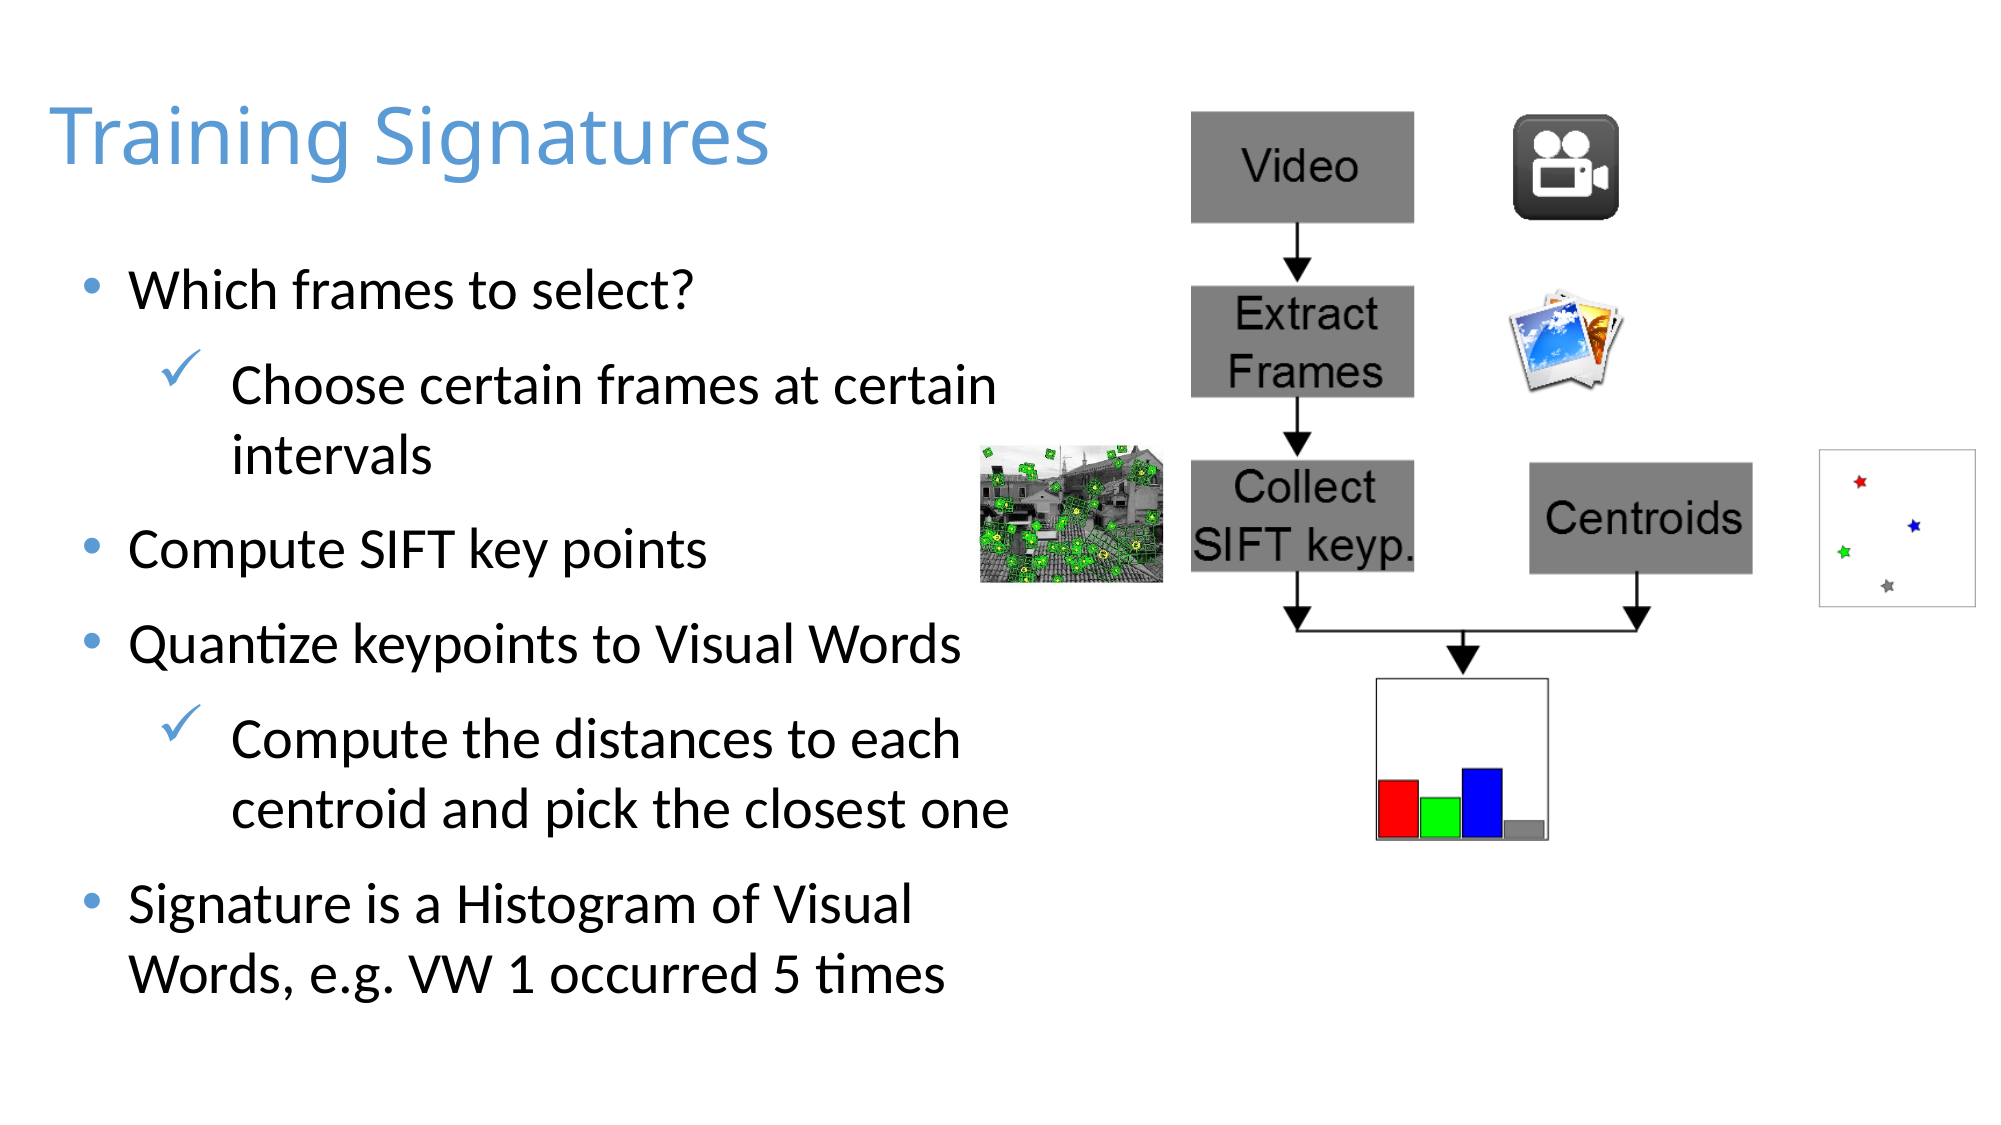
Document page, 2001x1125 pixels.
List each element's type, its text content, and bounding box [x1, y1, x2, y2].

title Training Signatures [34, 35, 1366, 244]
text_box Which frames to select? Choose certain frames at certain intervals Compute SIFT key points Quantize keypoints to Visual Words Compute the distances to each centroid and pick the closest one Signature is a Histogram of Visual Words, e.g. VW 1 occurred 5 times [67, 243, 1098, 1013]
picture [977, 437, 1164, 587]
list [1191, 111, 1976, 841]
